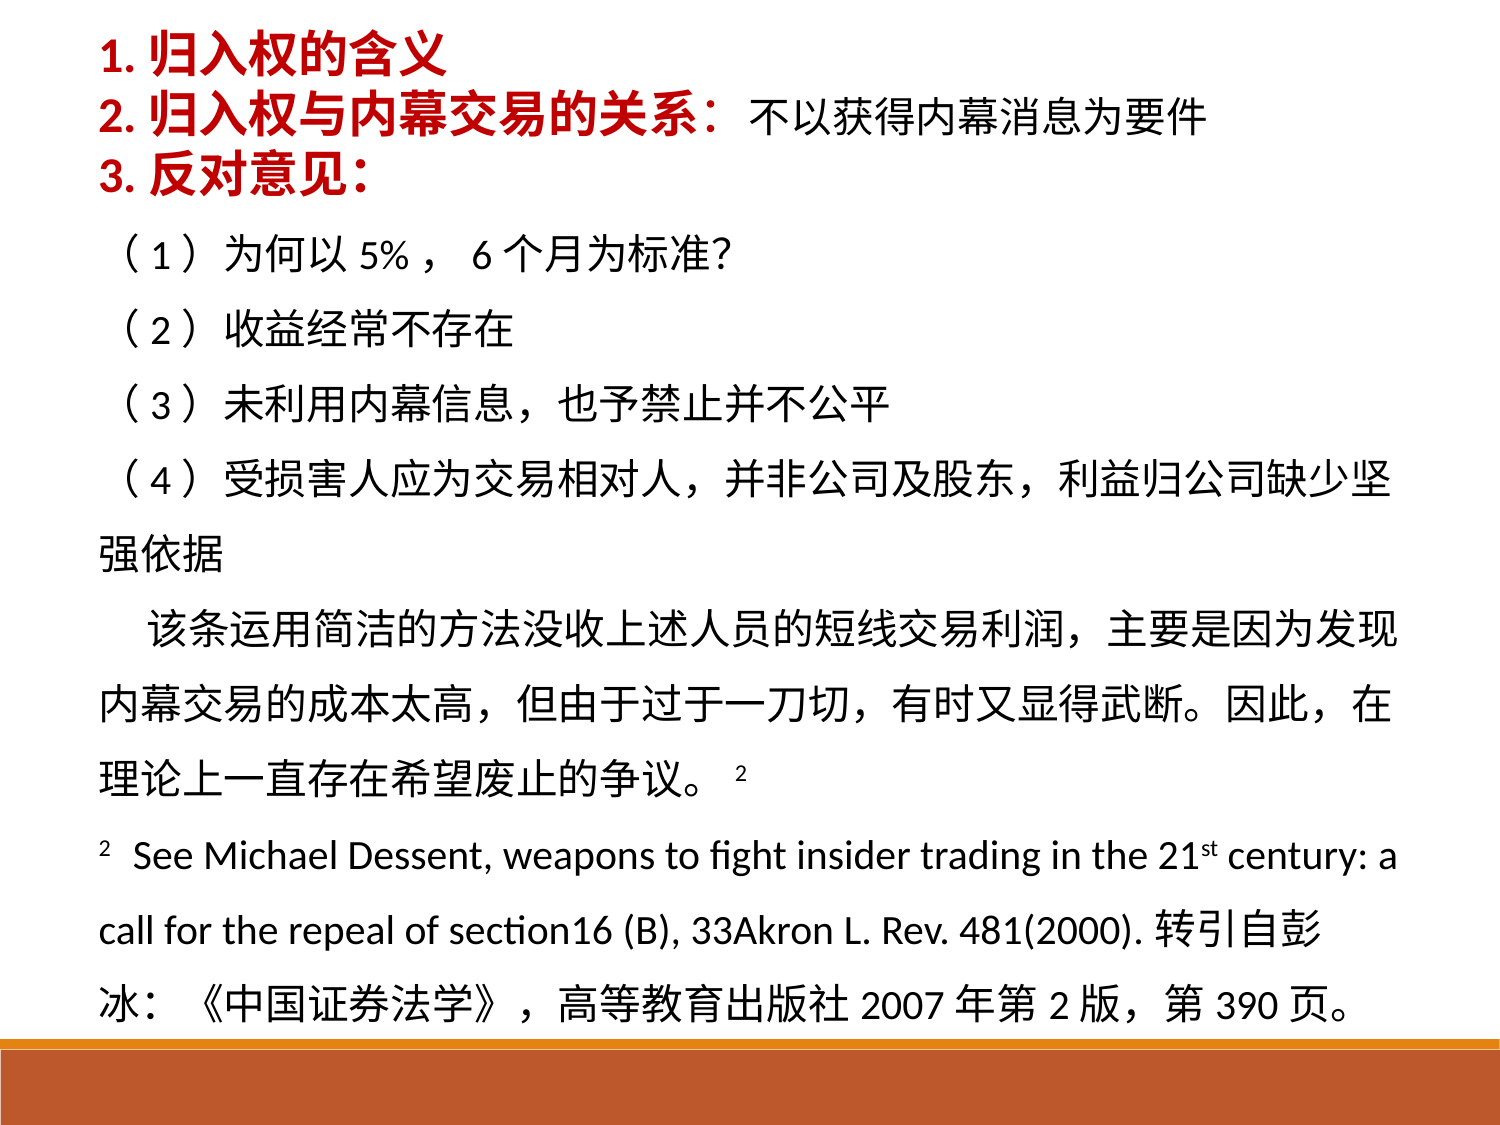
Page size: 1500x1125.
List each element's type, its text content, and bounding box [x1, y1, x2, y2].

text_box 1.归入权的含义 2.归入权与内幕交易的关系：不以获得内幕消息为要件 3.反对意见： （1）为何以5%，6个月为标准？ （2）收益经常不存在 （3）未利用内幕信息，也予禁止并不公平 （4）受损害人应为交易相对人，并非公司及股东，利益归公司缺少坚强依据 该条运用简洁的方法没收上述人员的短线交易利润，主要是因为发现内幕交易的成本太高，但由于过于一刀切，有时又显得武断。因此，在理论上一直存在希望废止的争议。2 2 See Michael Dessent, weapons to fight insider trading in the 21st century: a call for the repeal of section16 (B), 33Akron L. Rev. 481(2000).转引自彭冰：《中国证券法学》，高等教育出版社2007年第2版，第390页。 [83, 15, 1417, 1035]
